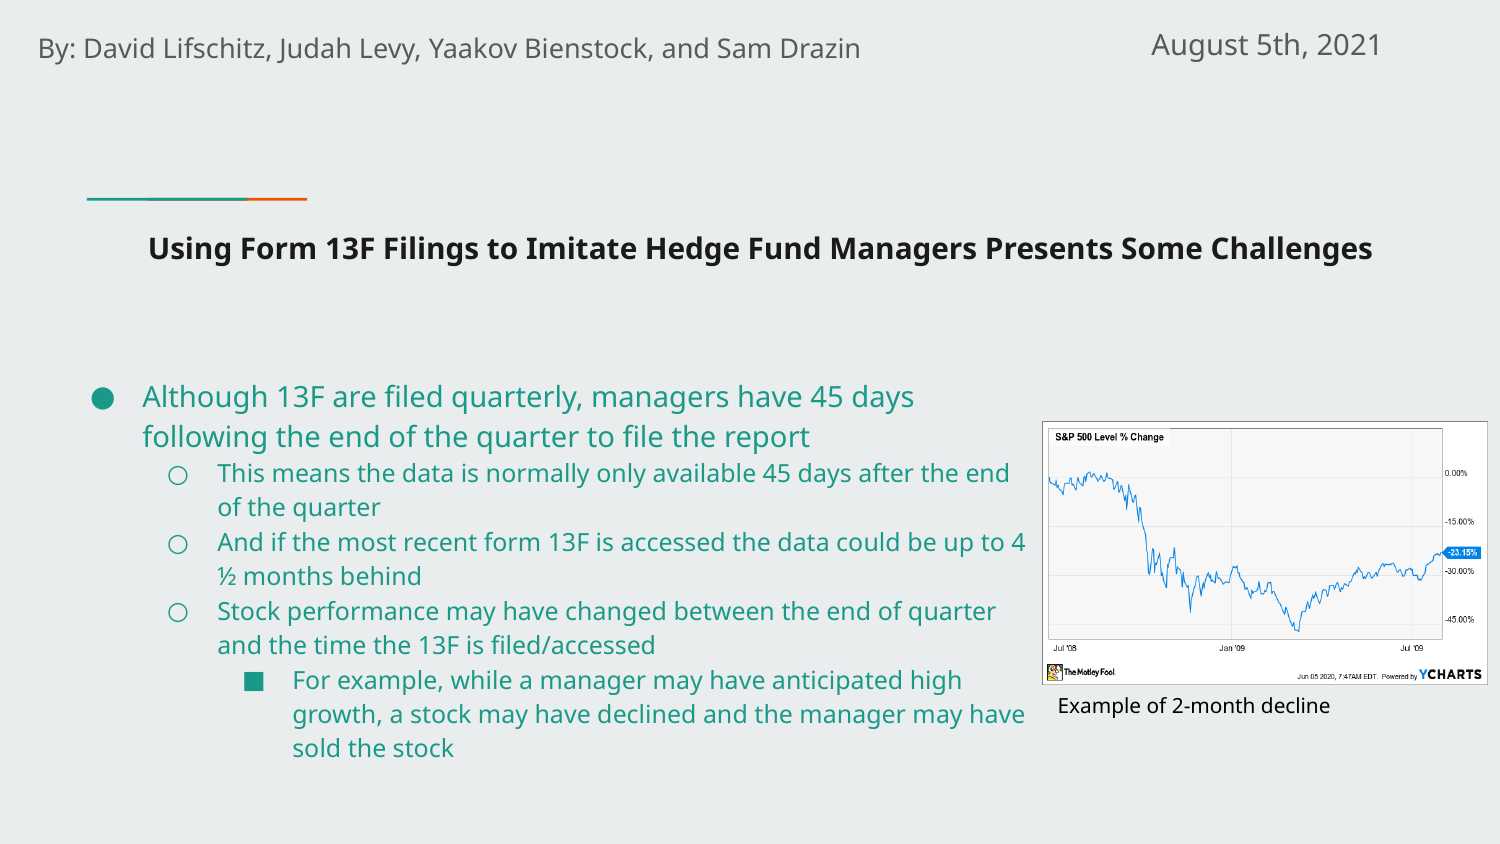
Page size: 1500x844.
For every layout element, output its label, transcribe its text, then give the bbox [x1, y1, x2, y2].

picture [1042, 421, 1488, 686]
subtitle By: David Lifschitz, Judah Levy, Yaakov Bienstock, and Sam Drazin [22, 11, 1009, 101]
title Using Form 13F Filings to Imitate Hedge Fund Managers Presents Some Challenges [132, 214, 1500, 303]
text_box August 5th, 2021 [1136, 11, 1424, 77]
list Although 13F are filed quarterly, managers have 45 days following the end of the quarter to file the report This means the data is normally only available 45 days after the end of the quarter And if the most recent form 13F is accessed the data could be up to 4 ½ months behind Stock performance may have changed between the end of quarter and the time the 13F is filed/accessed For example, while a manager may have anticipated high growth, a stock may have declined and the manager may have sold the stock [52, 357, 1331, 844]
text_box Example of 2-month decline [1042, 693, 1448, 731]
